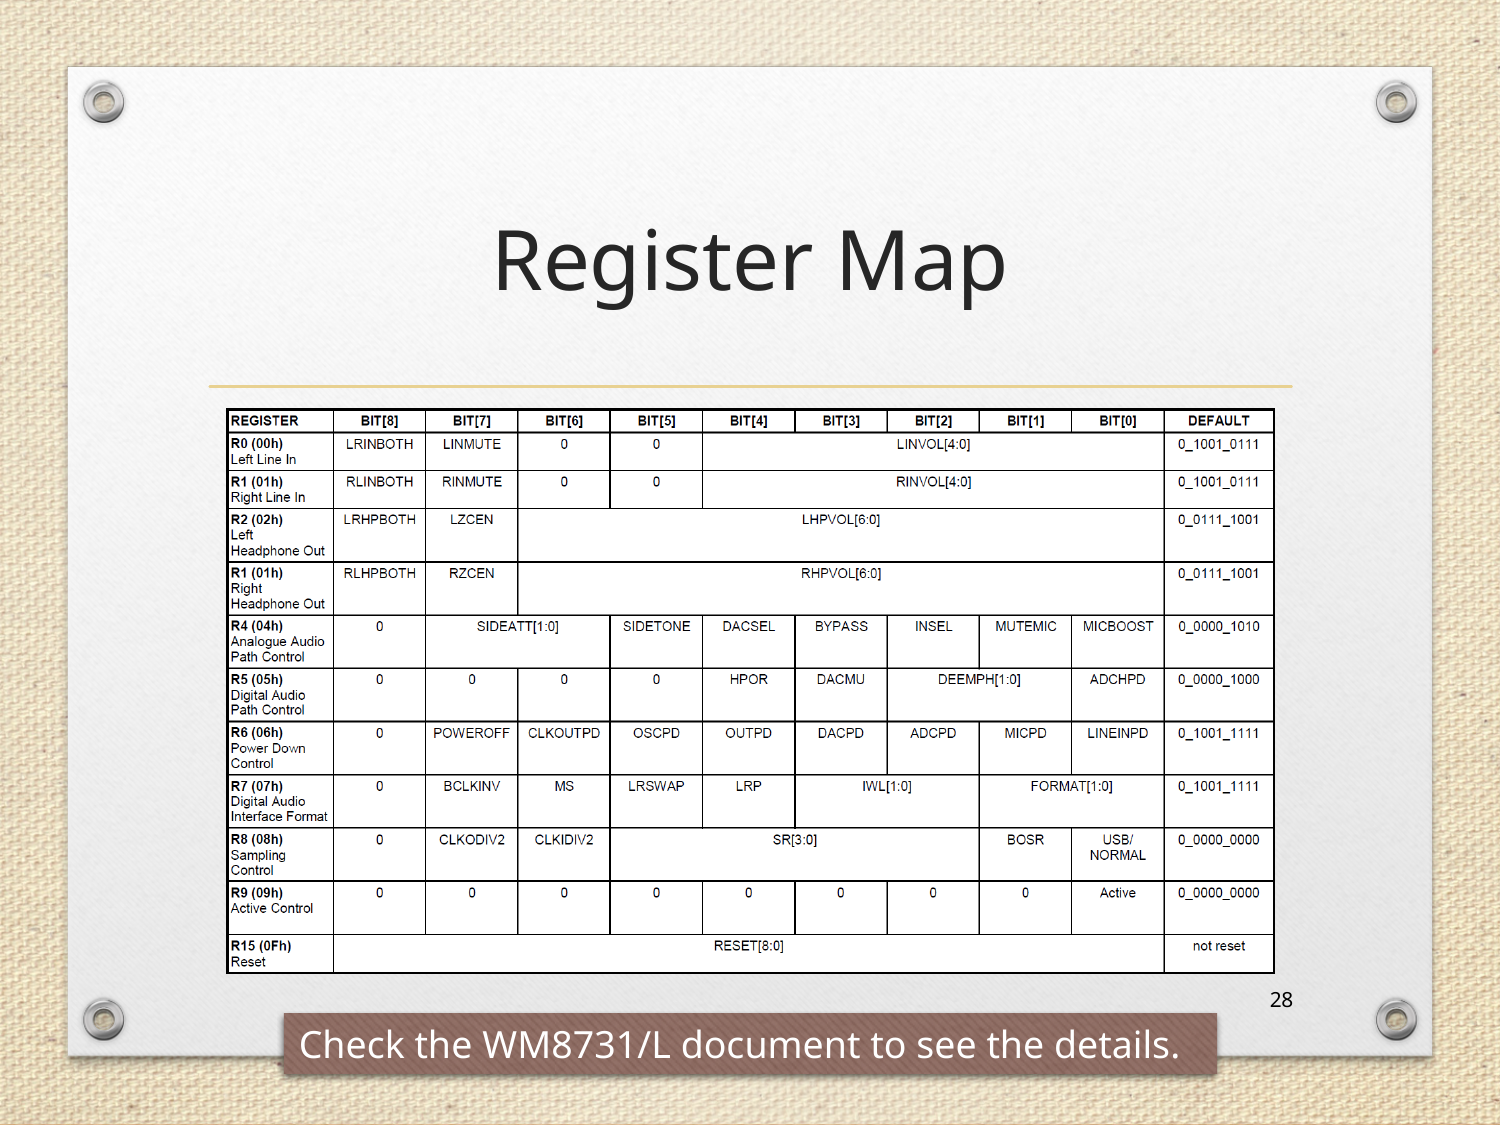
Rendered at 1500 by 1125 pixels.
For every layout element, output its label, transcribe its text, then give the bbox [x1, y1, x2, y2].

title Register Map [193, 150, 1309, 365]
slide_number 28 [1243, 977, 1309, 1024]
picture [0, 0, 1500, 1125]
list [226, 408, 1275, 974]
text_box Check the WM8731/L document to see the details. [283, 1013, 1218, 1074]
